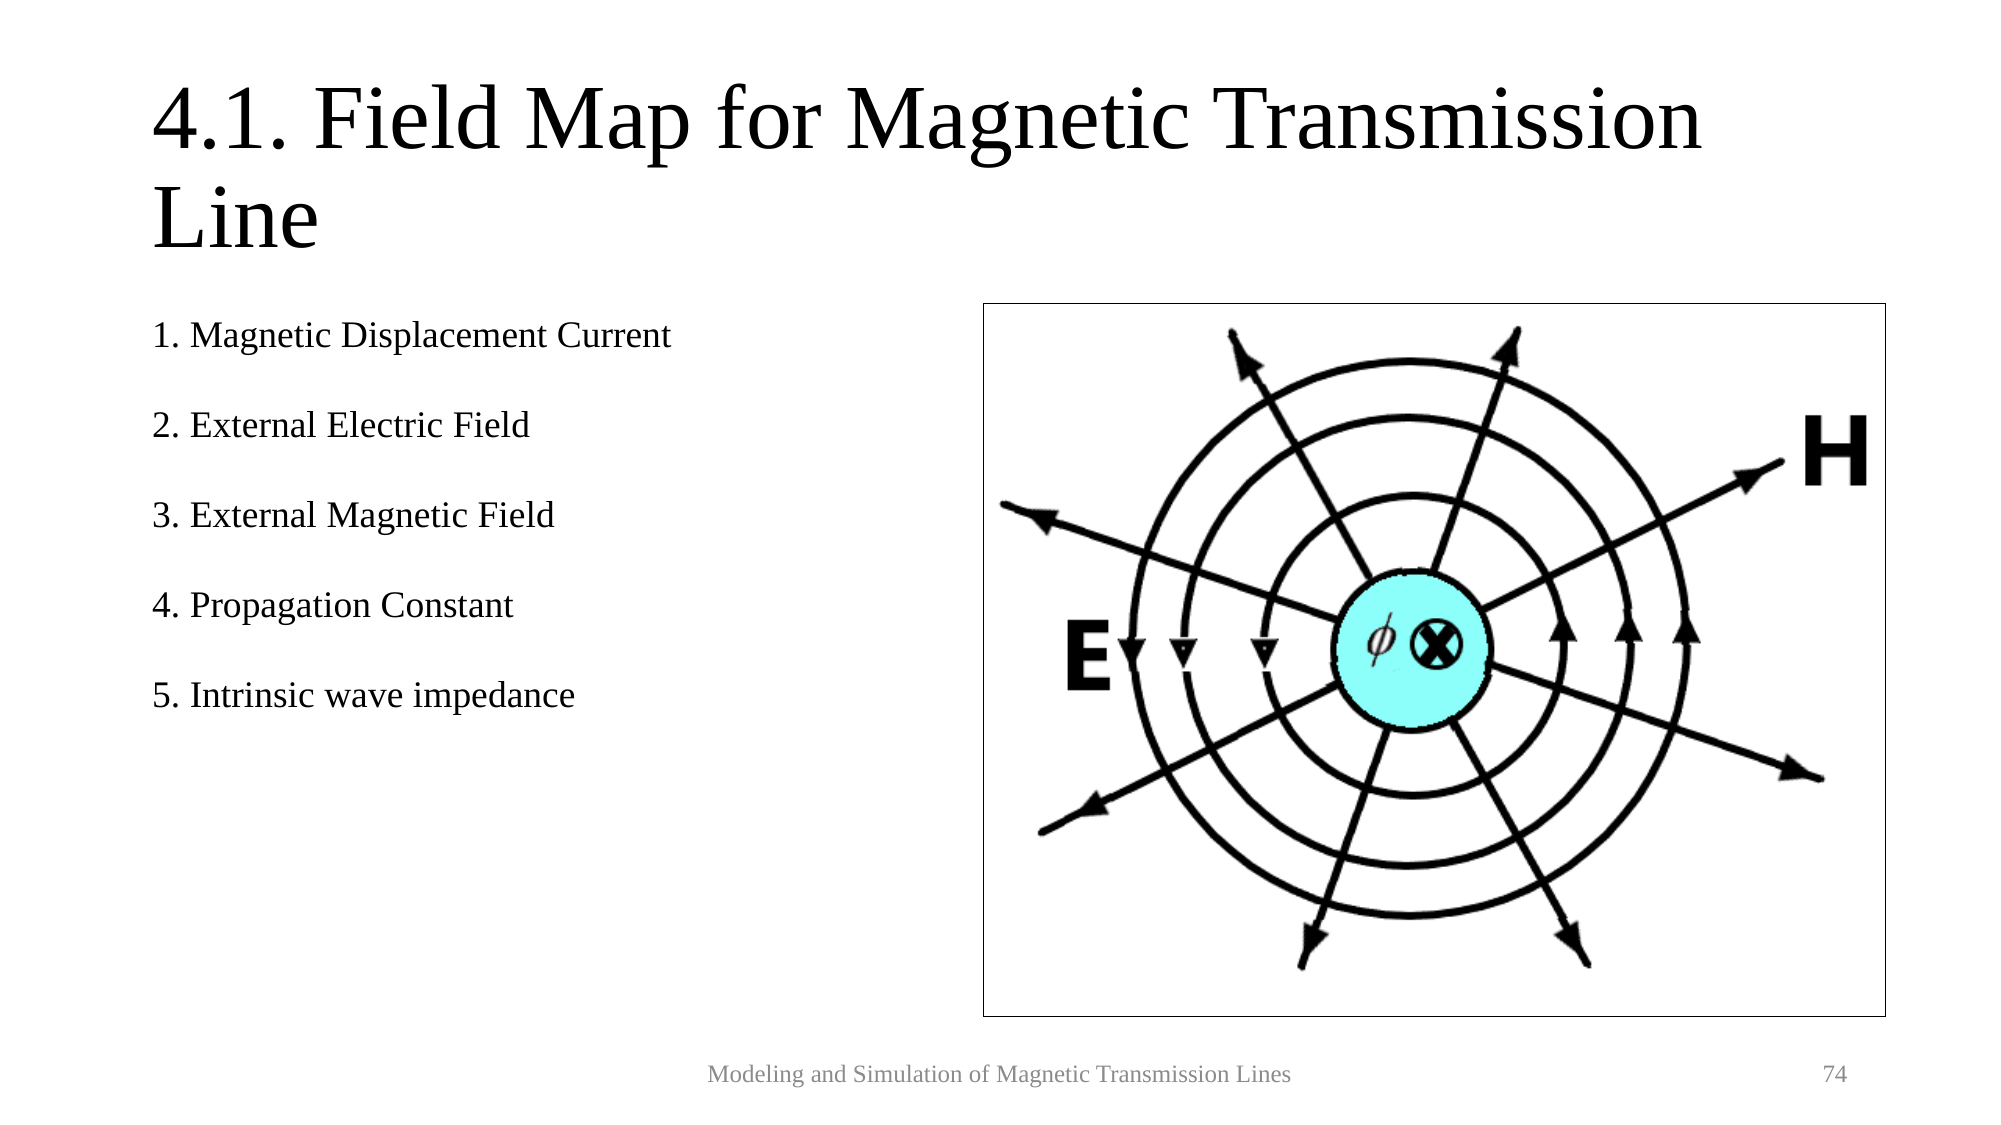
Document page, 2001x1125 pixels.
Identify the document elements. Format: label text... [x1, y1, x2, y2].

footer Modeling and Simulation of Magnetic Transmission Lines [662, 1042, 1338, 1103]
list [983, 303, 1886, 1017]
slide_number 74 [1412, 1042, 1863, 1103]
title 4.1. Field Map for Magnetic Transmission Line [137, 59, 1863, 278]
